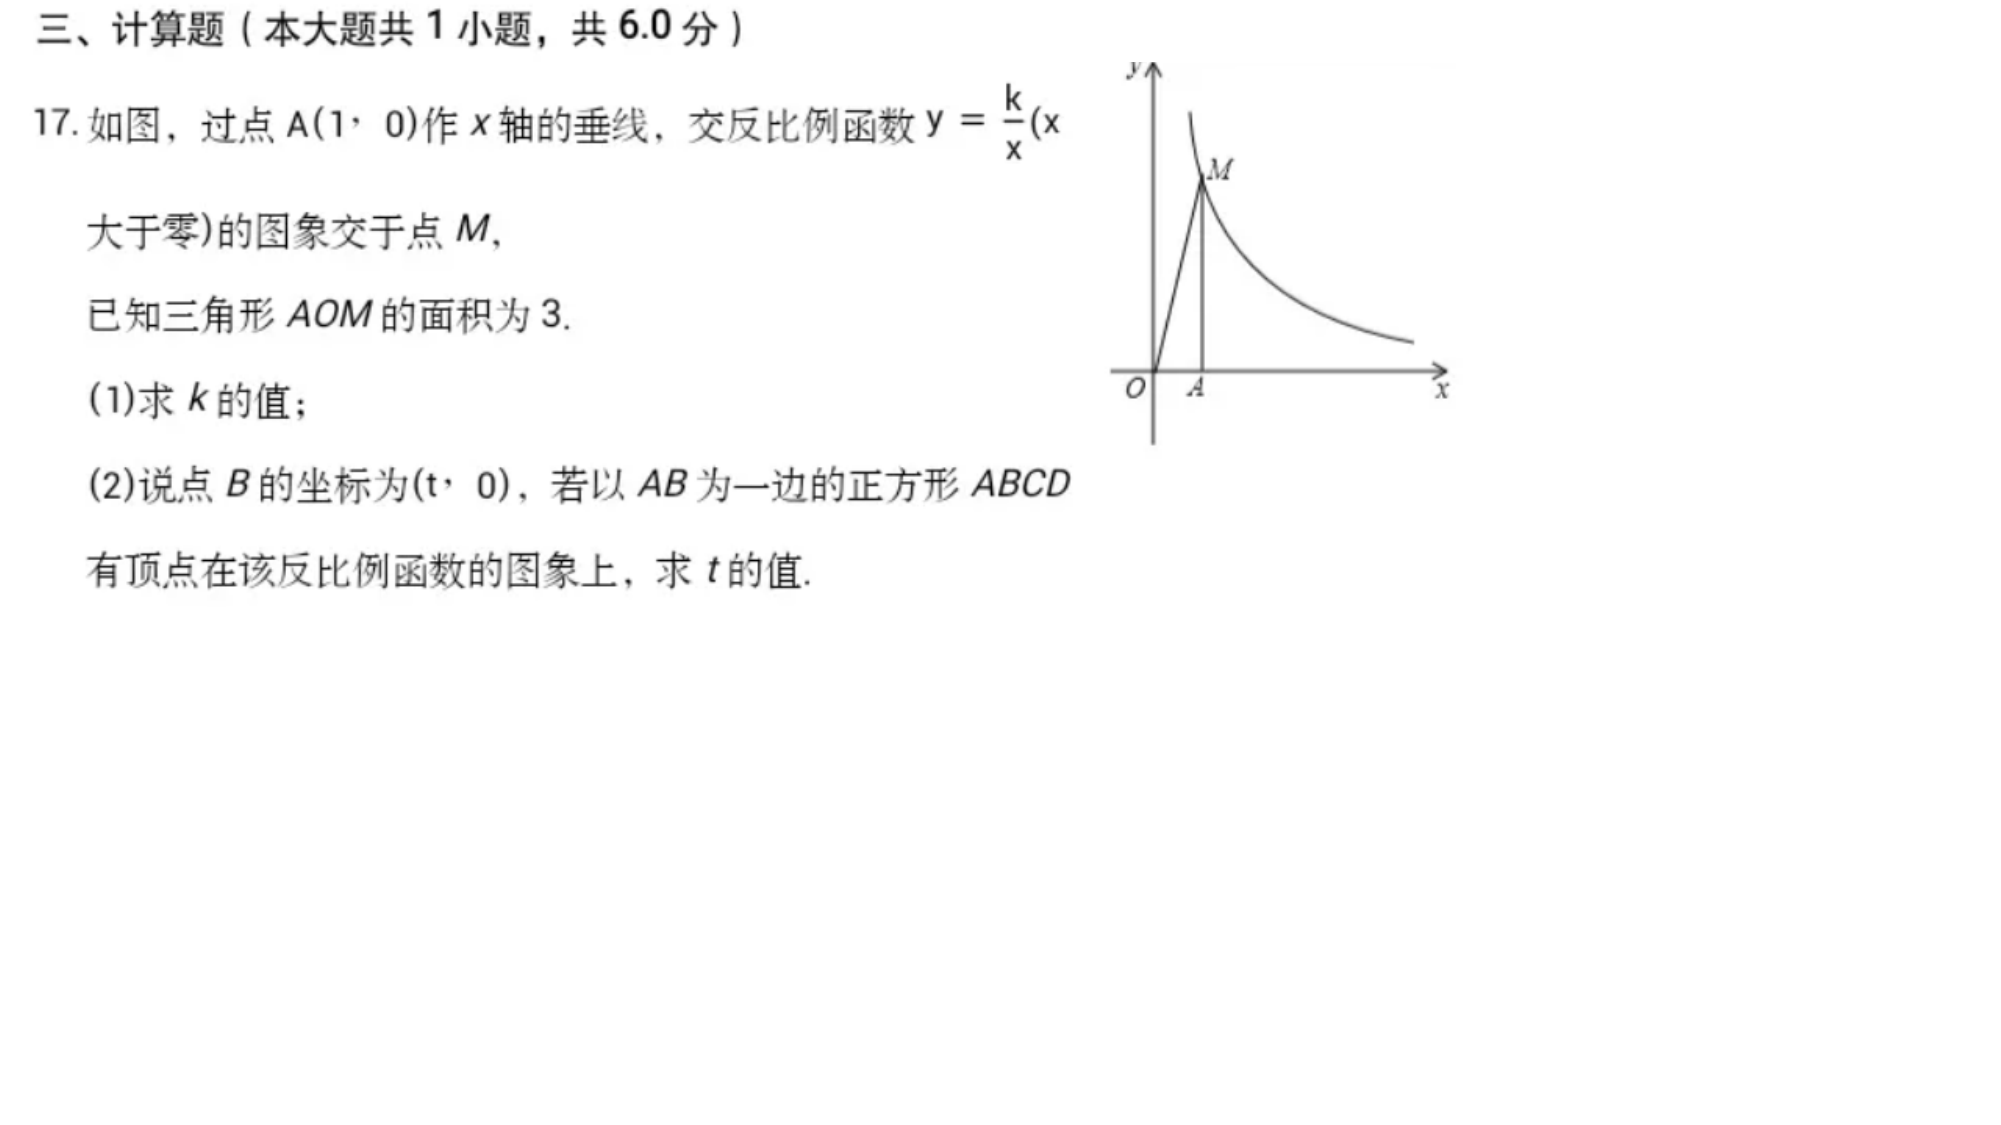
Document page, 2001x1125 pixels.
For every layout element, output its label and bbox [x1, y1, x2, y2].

picture [0, 0, 1466, 607]
